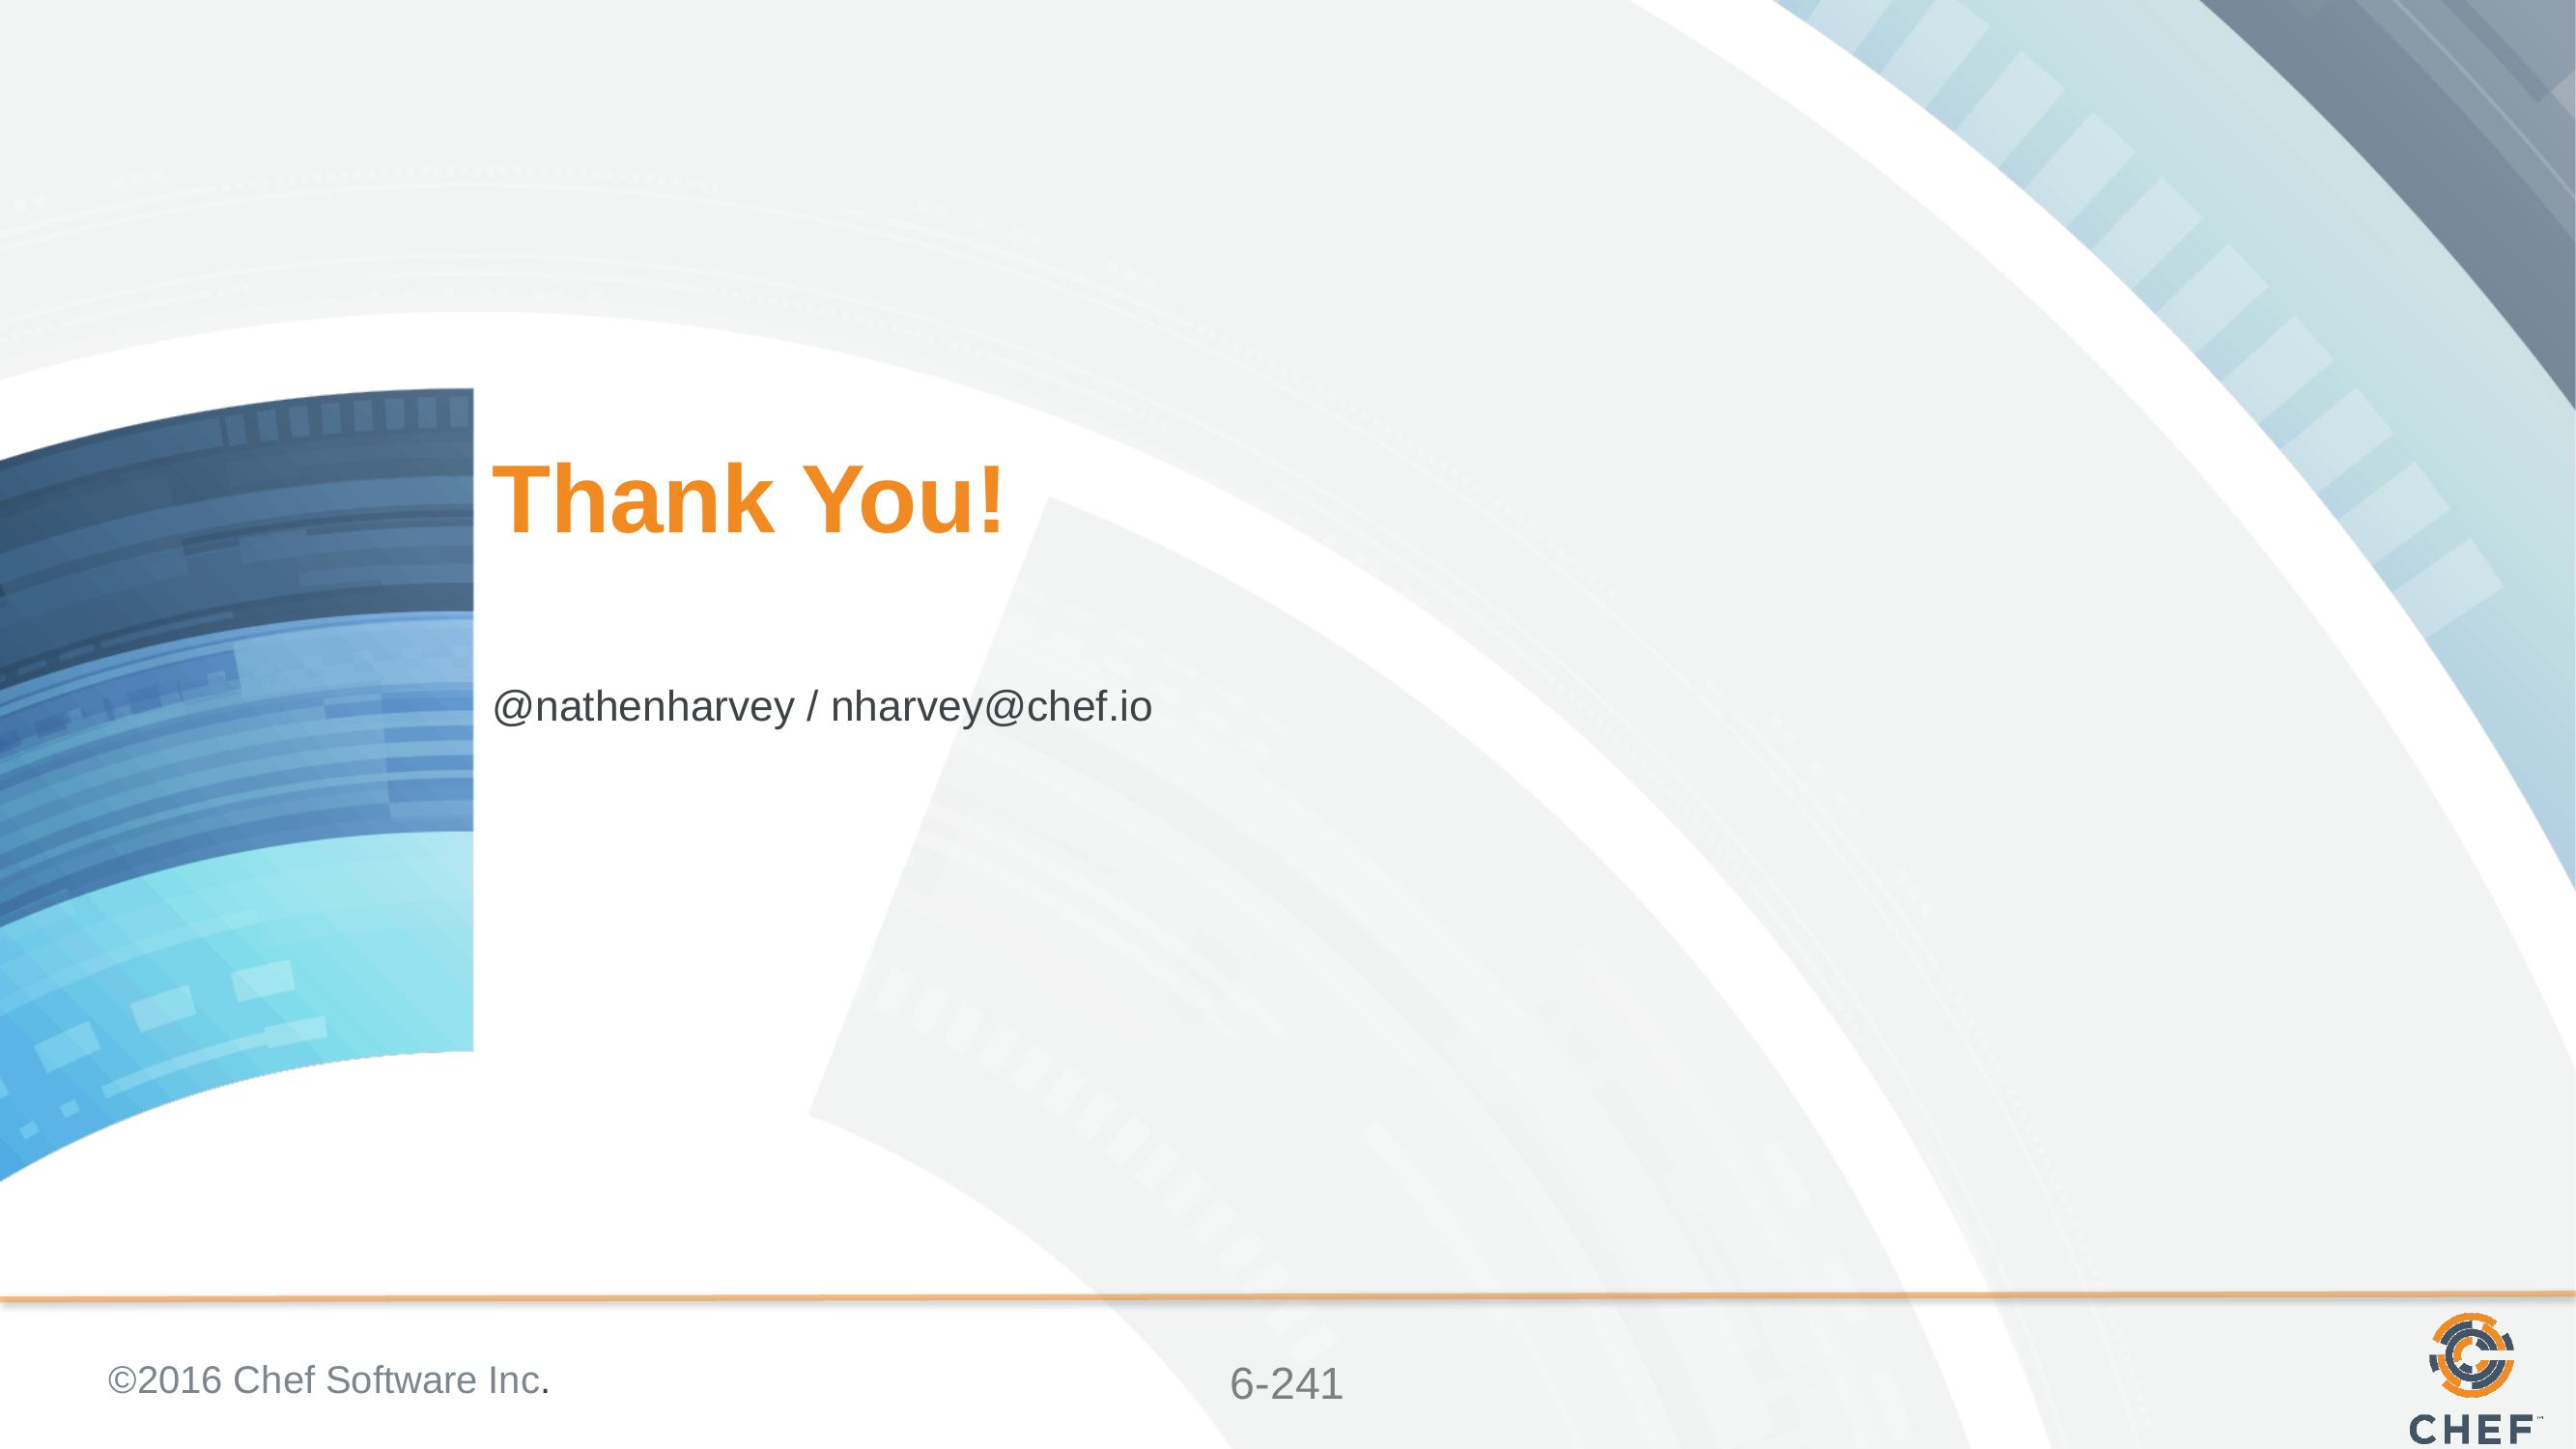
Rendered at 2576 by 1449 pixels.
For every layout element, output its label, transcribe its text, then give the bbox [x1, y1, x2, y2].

picture [0, 0, 2576, 1296]
title Thank You! [477, 395, 2217, 608]
picture [0, 1297, 2576, 1449]
list @nathenharvey / nharvey@chef.io [477, 663, 2217, 745]
